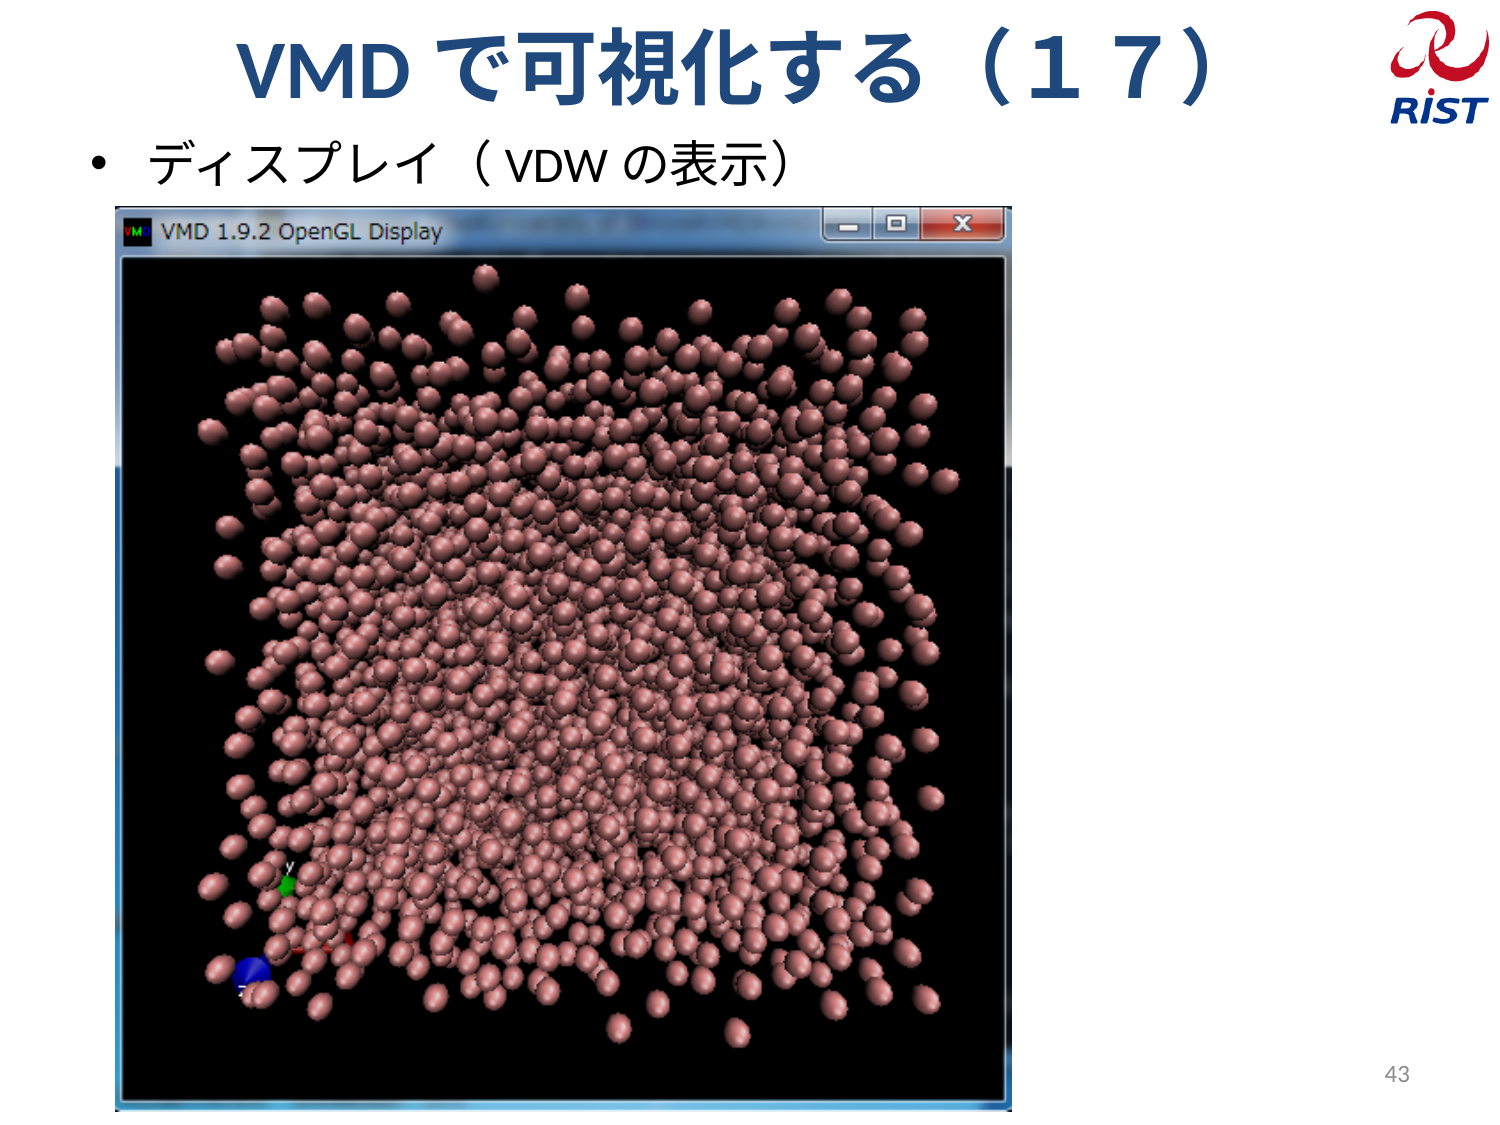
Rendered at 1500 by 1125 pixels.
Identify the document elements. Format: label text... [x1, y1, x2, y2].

picture [1379, 0, 1500, 135]
picture [114, 206, 1012, 1112]
title VMDで可視化する（１７） [75, 7, 1425, 124]
list ディスプレイ（VDWの表示） [75, 125, 1425, 227]
slide_number 43 [1074, 1042, 1425, 1103]
